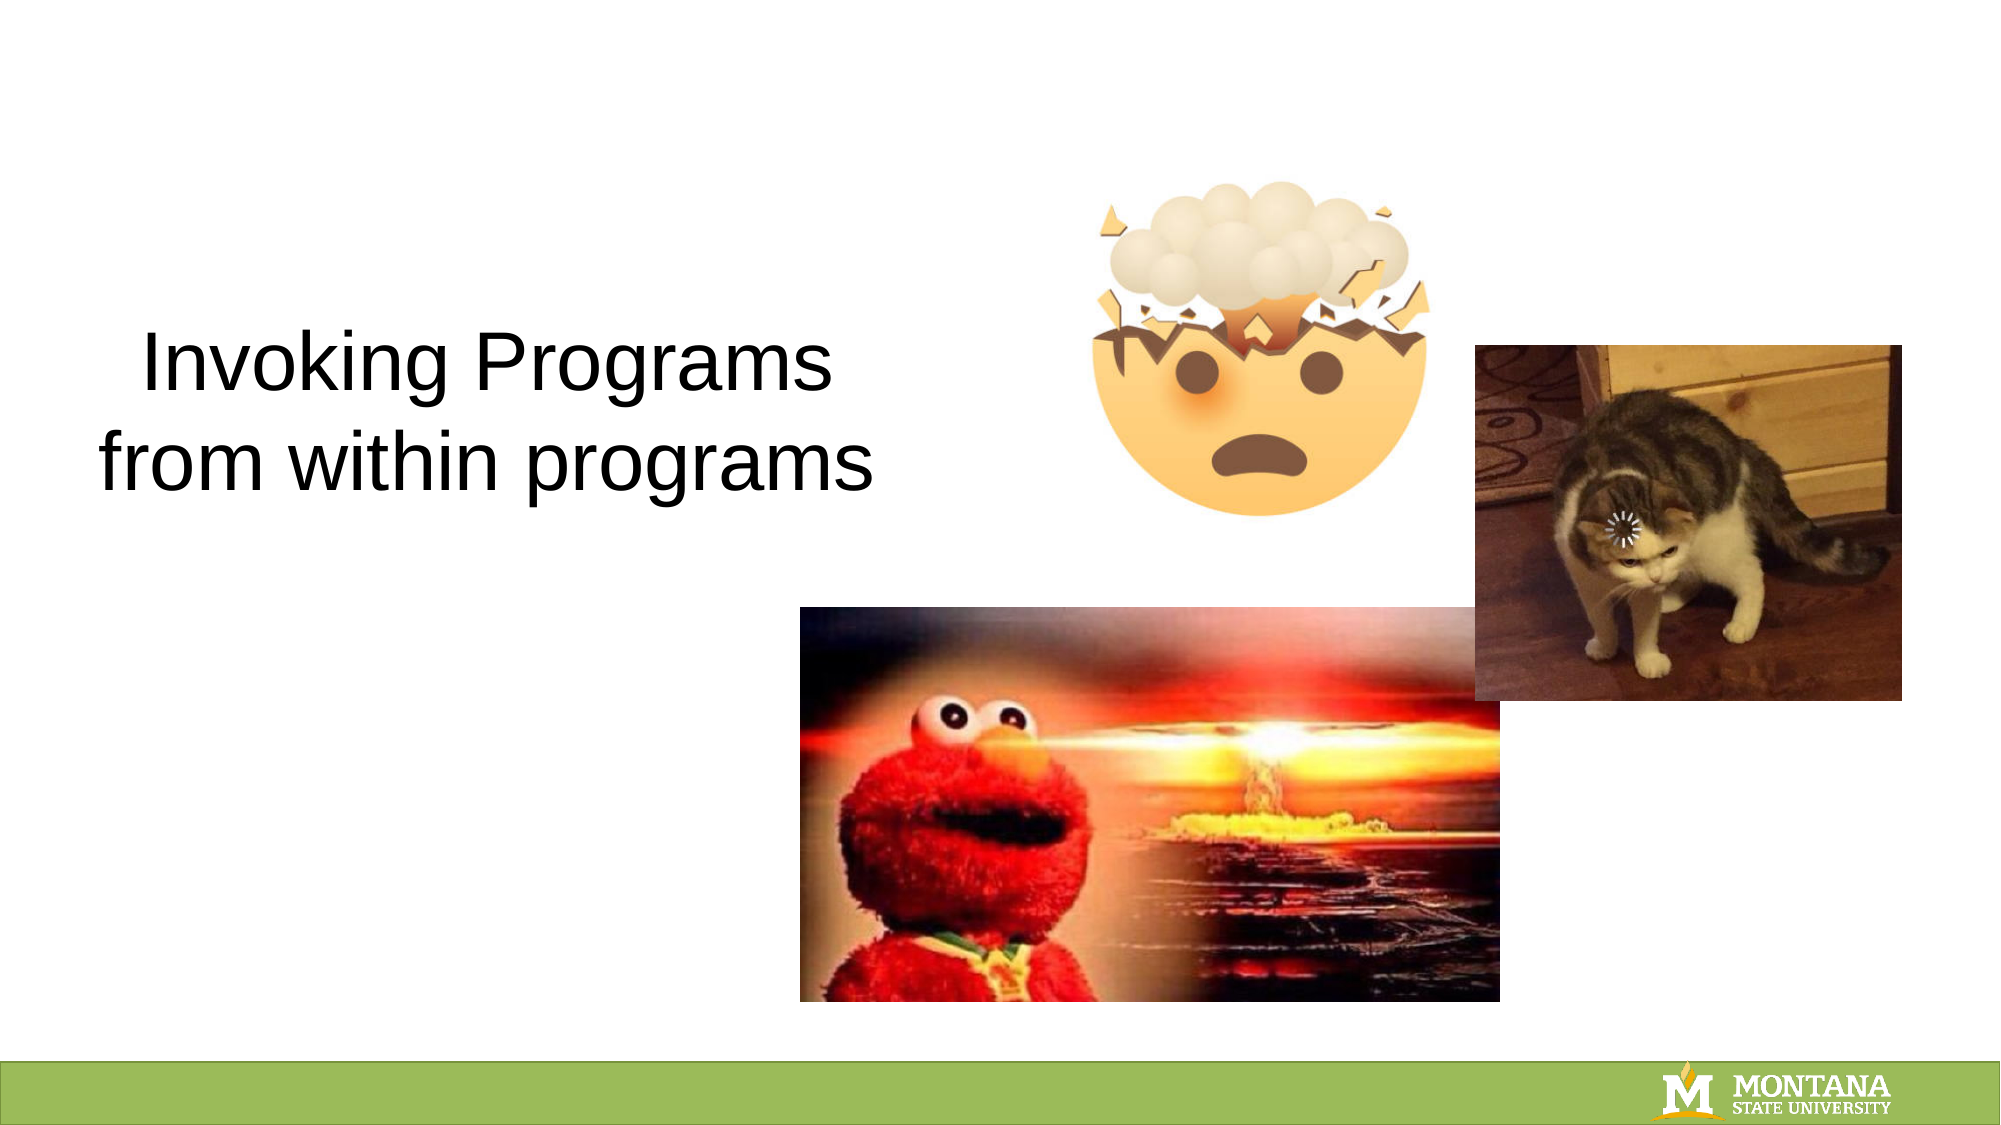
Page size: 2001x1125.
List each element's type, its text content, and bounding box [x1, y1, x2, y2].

picture [799, 37, 1902, 1002]
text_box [0, 1060, 1647, 1125]
text_box Invoking Programs from within programs [62, 299, 913, 515]
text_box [1892, 1060, 2000, 1125]
picture [1649, 1060, 1892, 1122]
